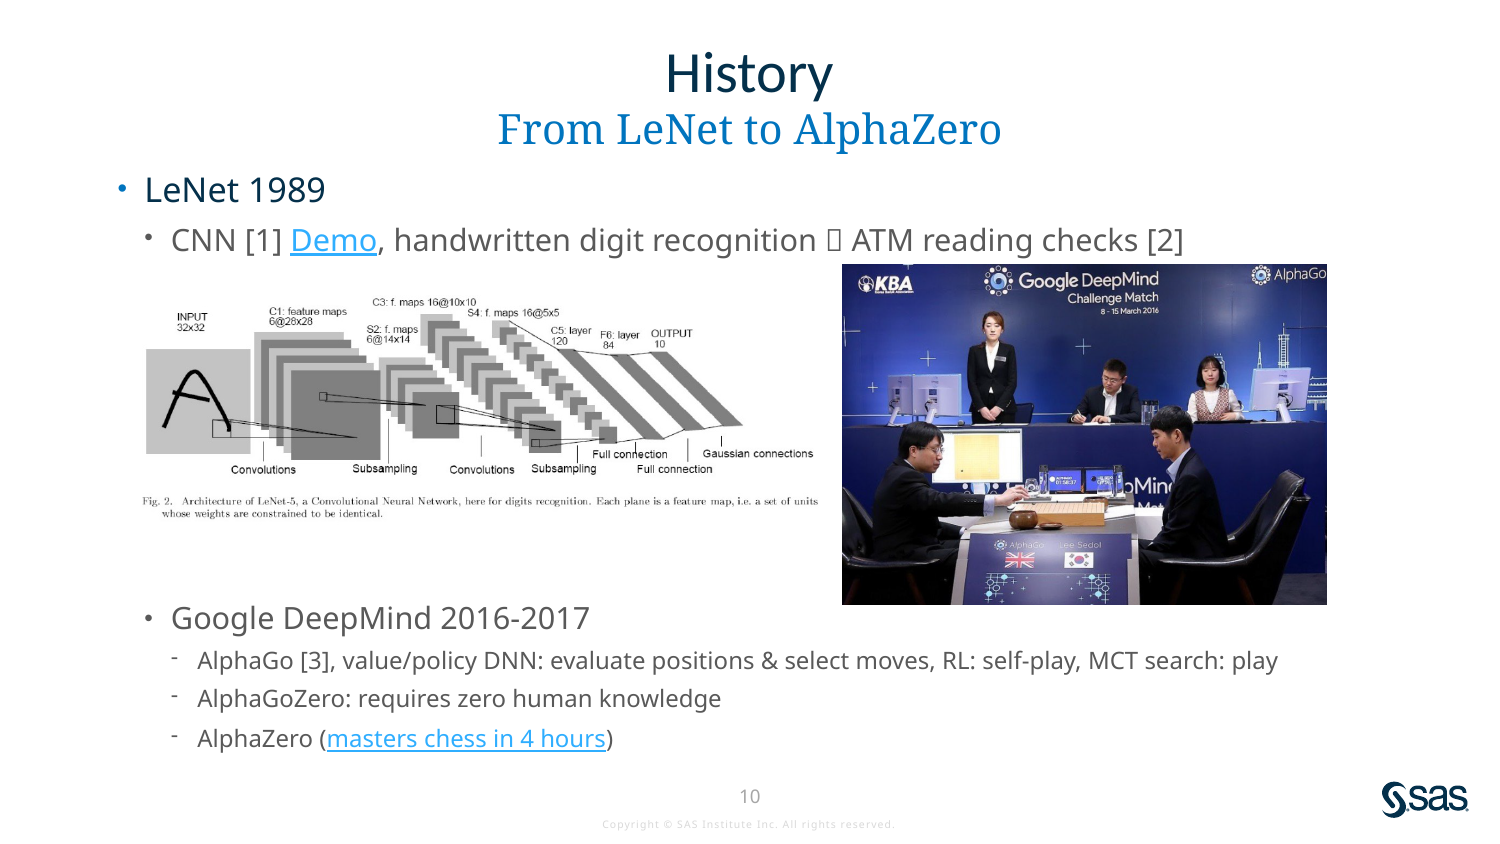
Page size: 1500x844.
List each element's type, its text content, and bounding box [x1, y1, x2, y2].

picture [135, 295, 835, 527]
picture [842, 264, 1327, 605]
title History [102, 31, 1398, 105]
slide_number 10 [675, 780, 825, 818]
list LeNet 1989 CNN [1] Demo, handwritten digit recognition  ATM reading checks [2] Google DeepMind 2016-2017 AlphaGo [3], value/policy DNN: evaluate positions & select moves, RL: self-play, MCT search: play AlphaGoZero: requires zero human knowledge AlphaZero (masters chess in 4 hours) [102, 166, 1398, 765]
list From LeNet to AlphaZero [102, 105, 1398, 150]
